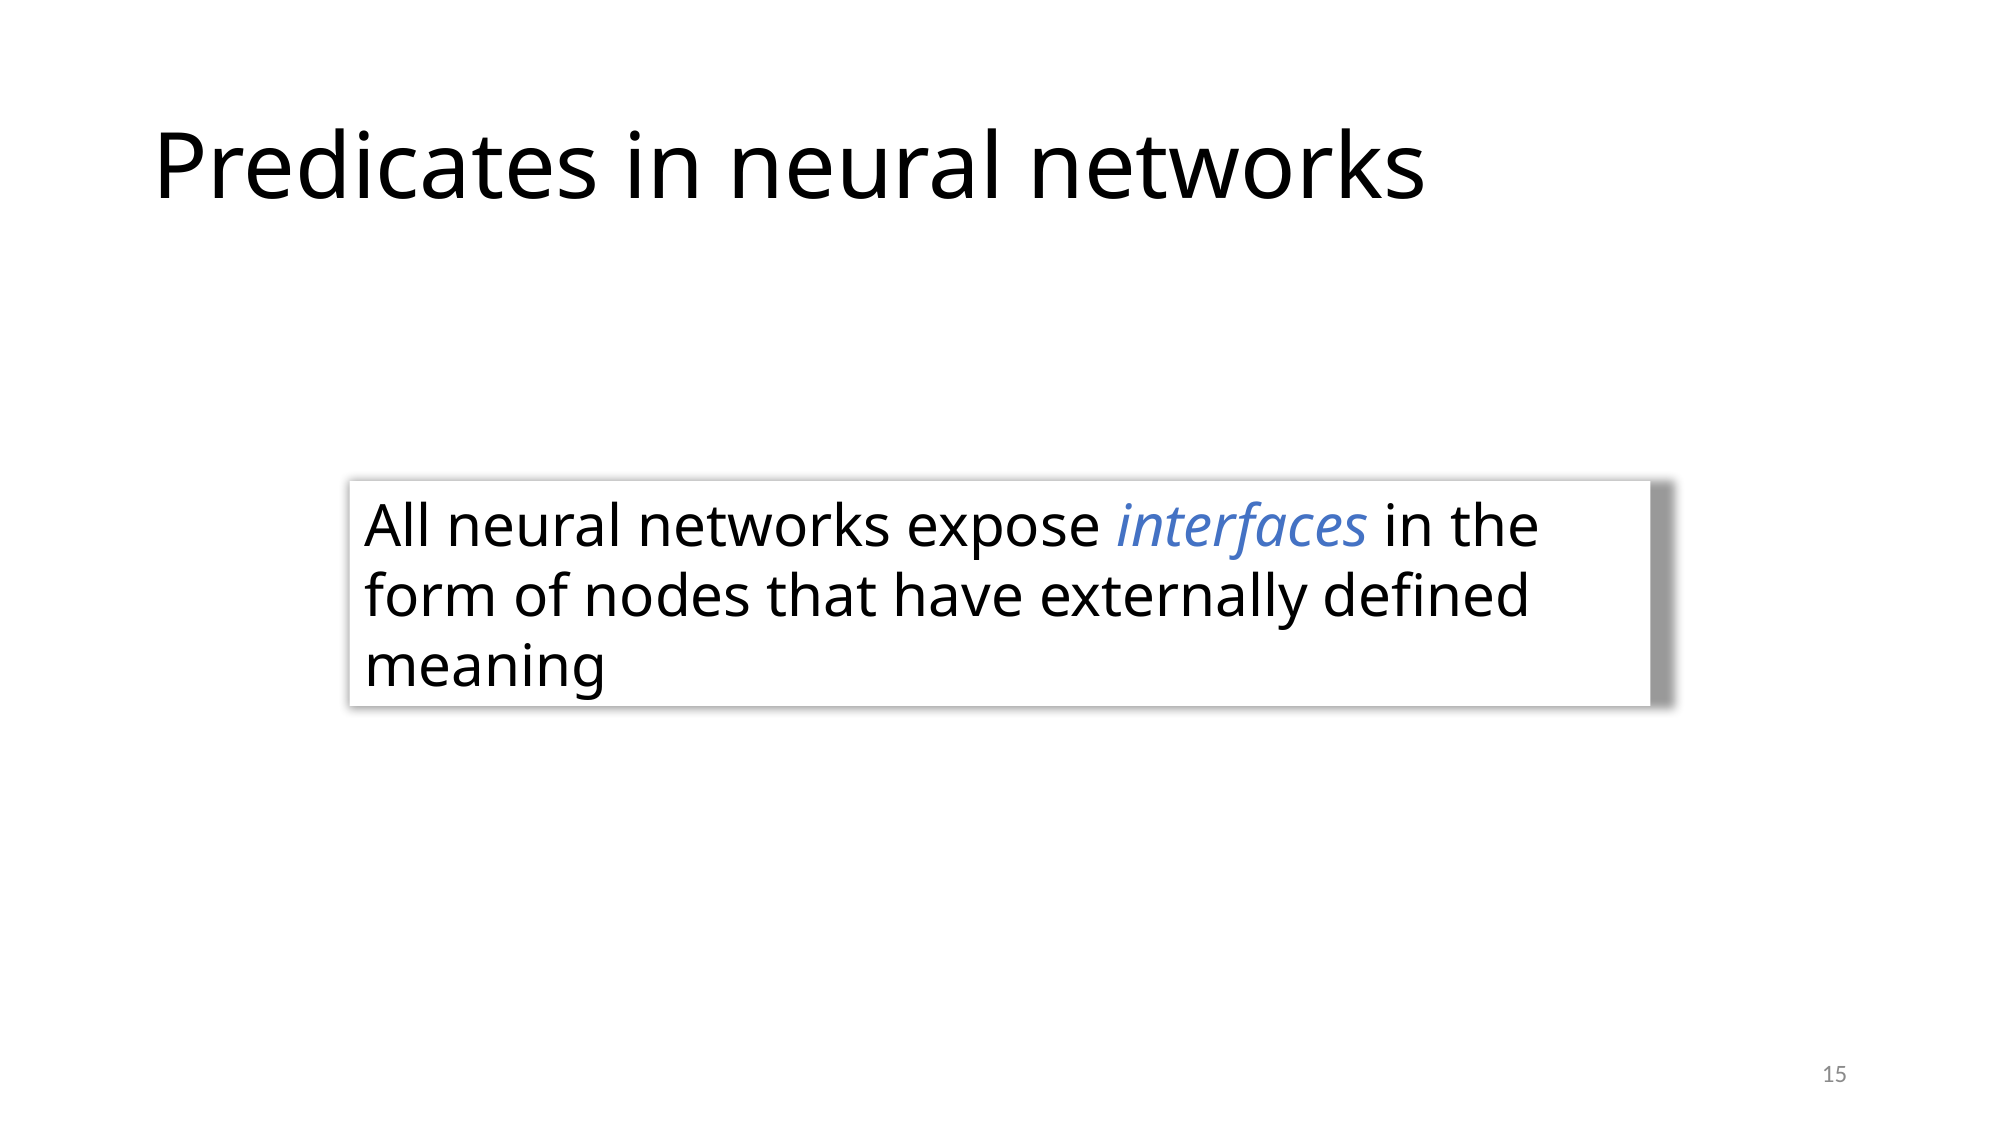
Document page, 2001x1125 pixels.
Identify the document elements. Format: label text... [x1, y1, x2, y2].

slide_number 14 [1412, 1042, 1863, 1103]
title Predicates in neural networks [137, 59, 1863, 278]
text_box All neural networks expose interfaces in the form of nodes that have externally defined meaning [349, 480, 1651, 707]
